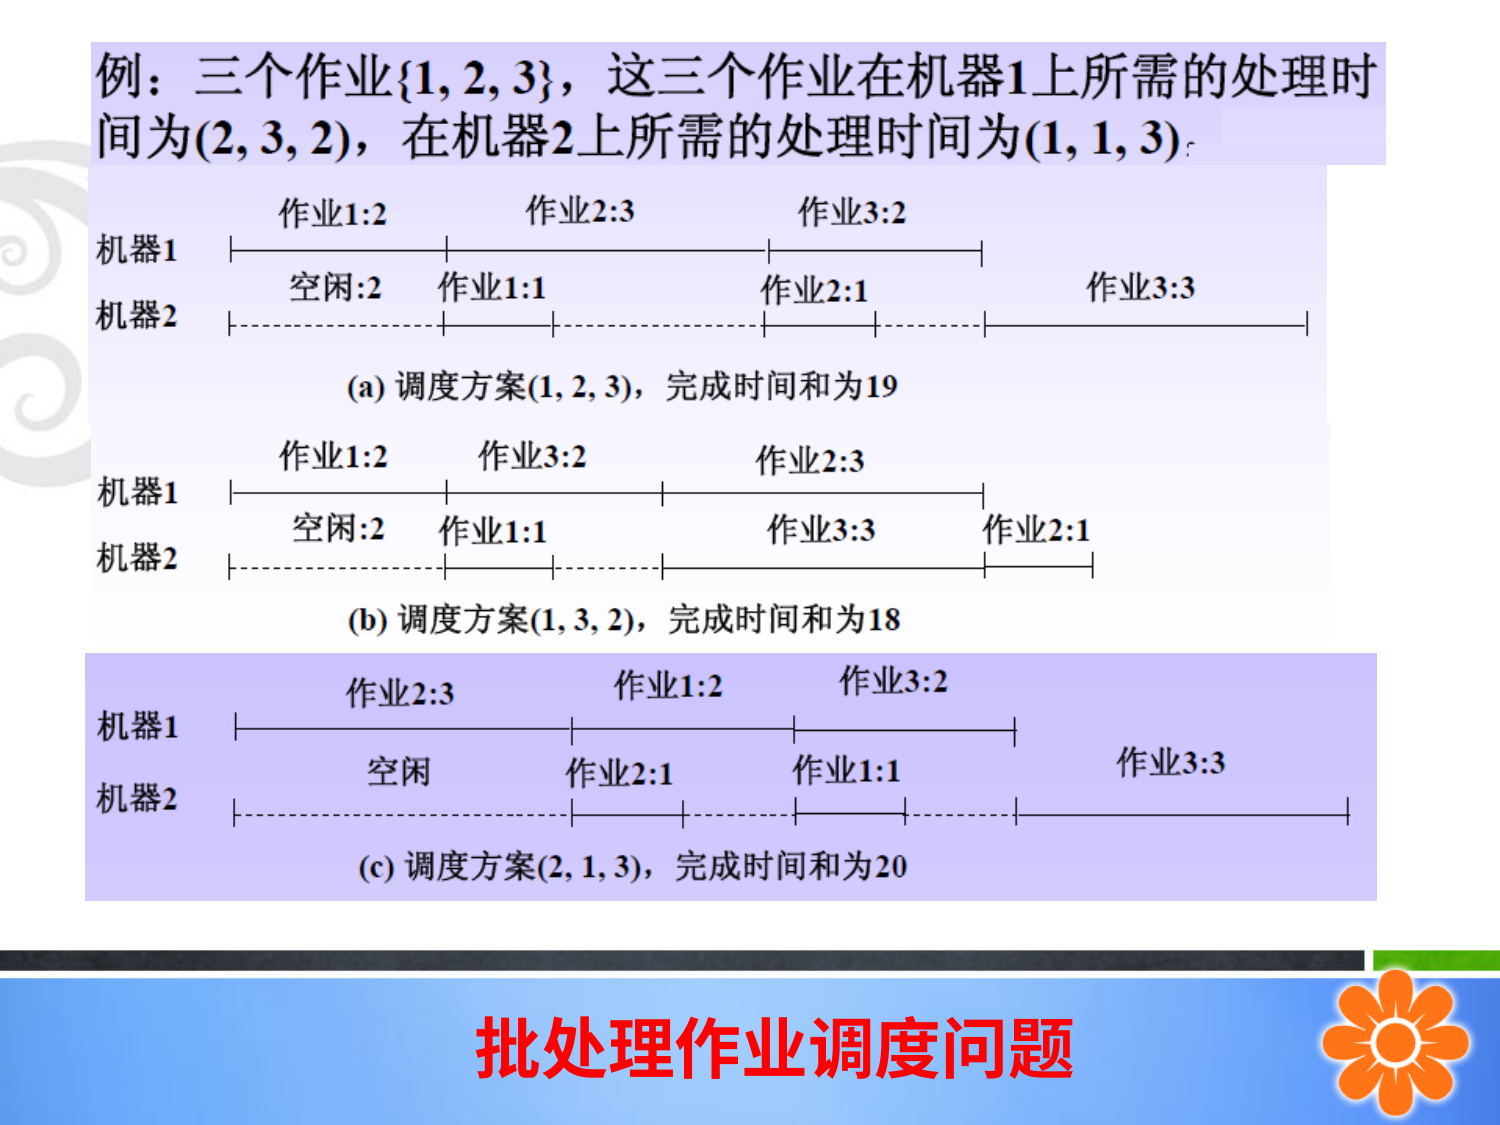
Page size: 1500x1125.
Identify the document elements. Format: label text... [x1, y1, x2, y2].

picture [0, 0, 1500, 1125]
text_box 批处理作业调度问题 [85, 987, 1298, 1101]
